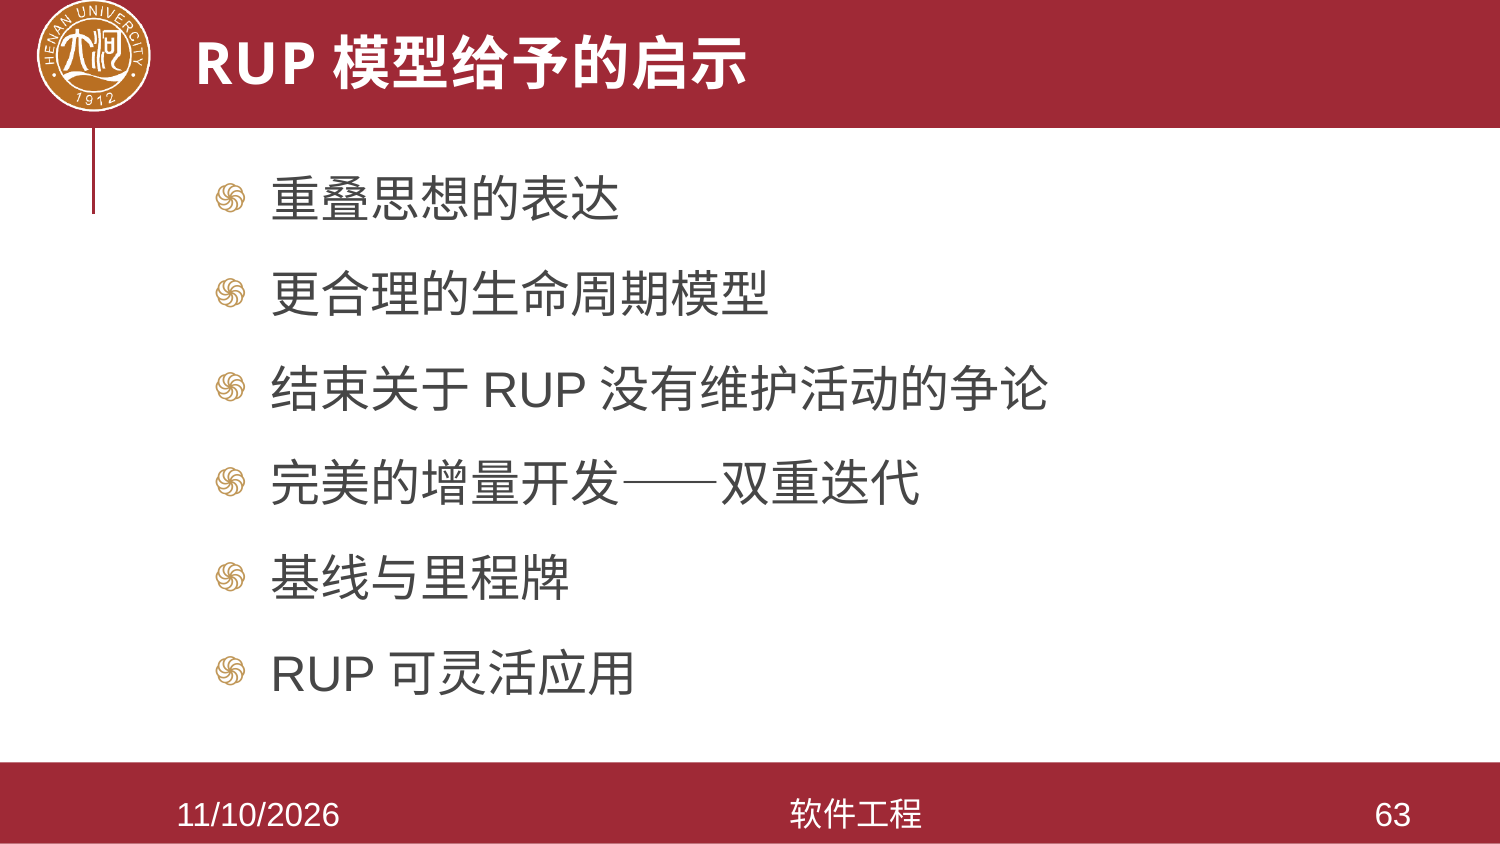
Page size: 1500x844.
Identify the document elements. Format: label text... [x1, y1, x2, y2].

title RUP模型给予的启示 [179, 0, 1454, 136]
footer 软件工程 [391, 796, 1322, 830]
slide_number 63 [1333, 796, 1454, 830]
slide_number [126, 796, 391, 830]
list 重叠思想的表达 更合理的生命周期模型 结束关于RUP没有维护活动的争论 完美的增量开发——双重迭代 基线与里程牌 RUP可灵活应用 [206, 167, 1192, 765]
